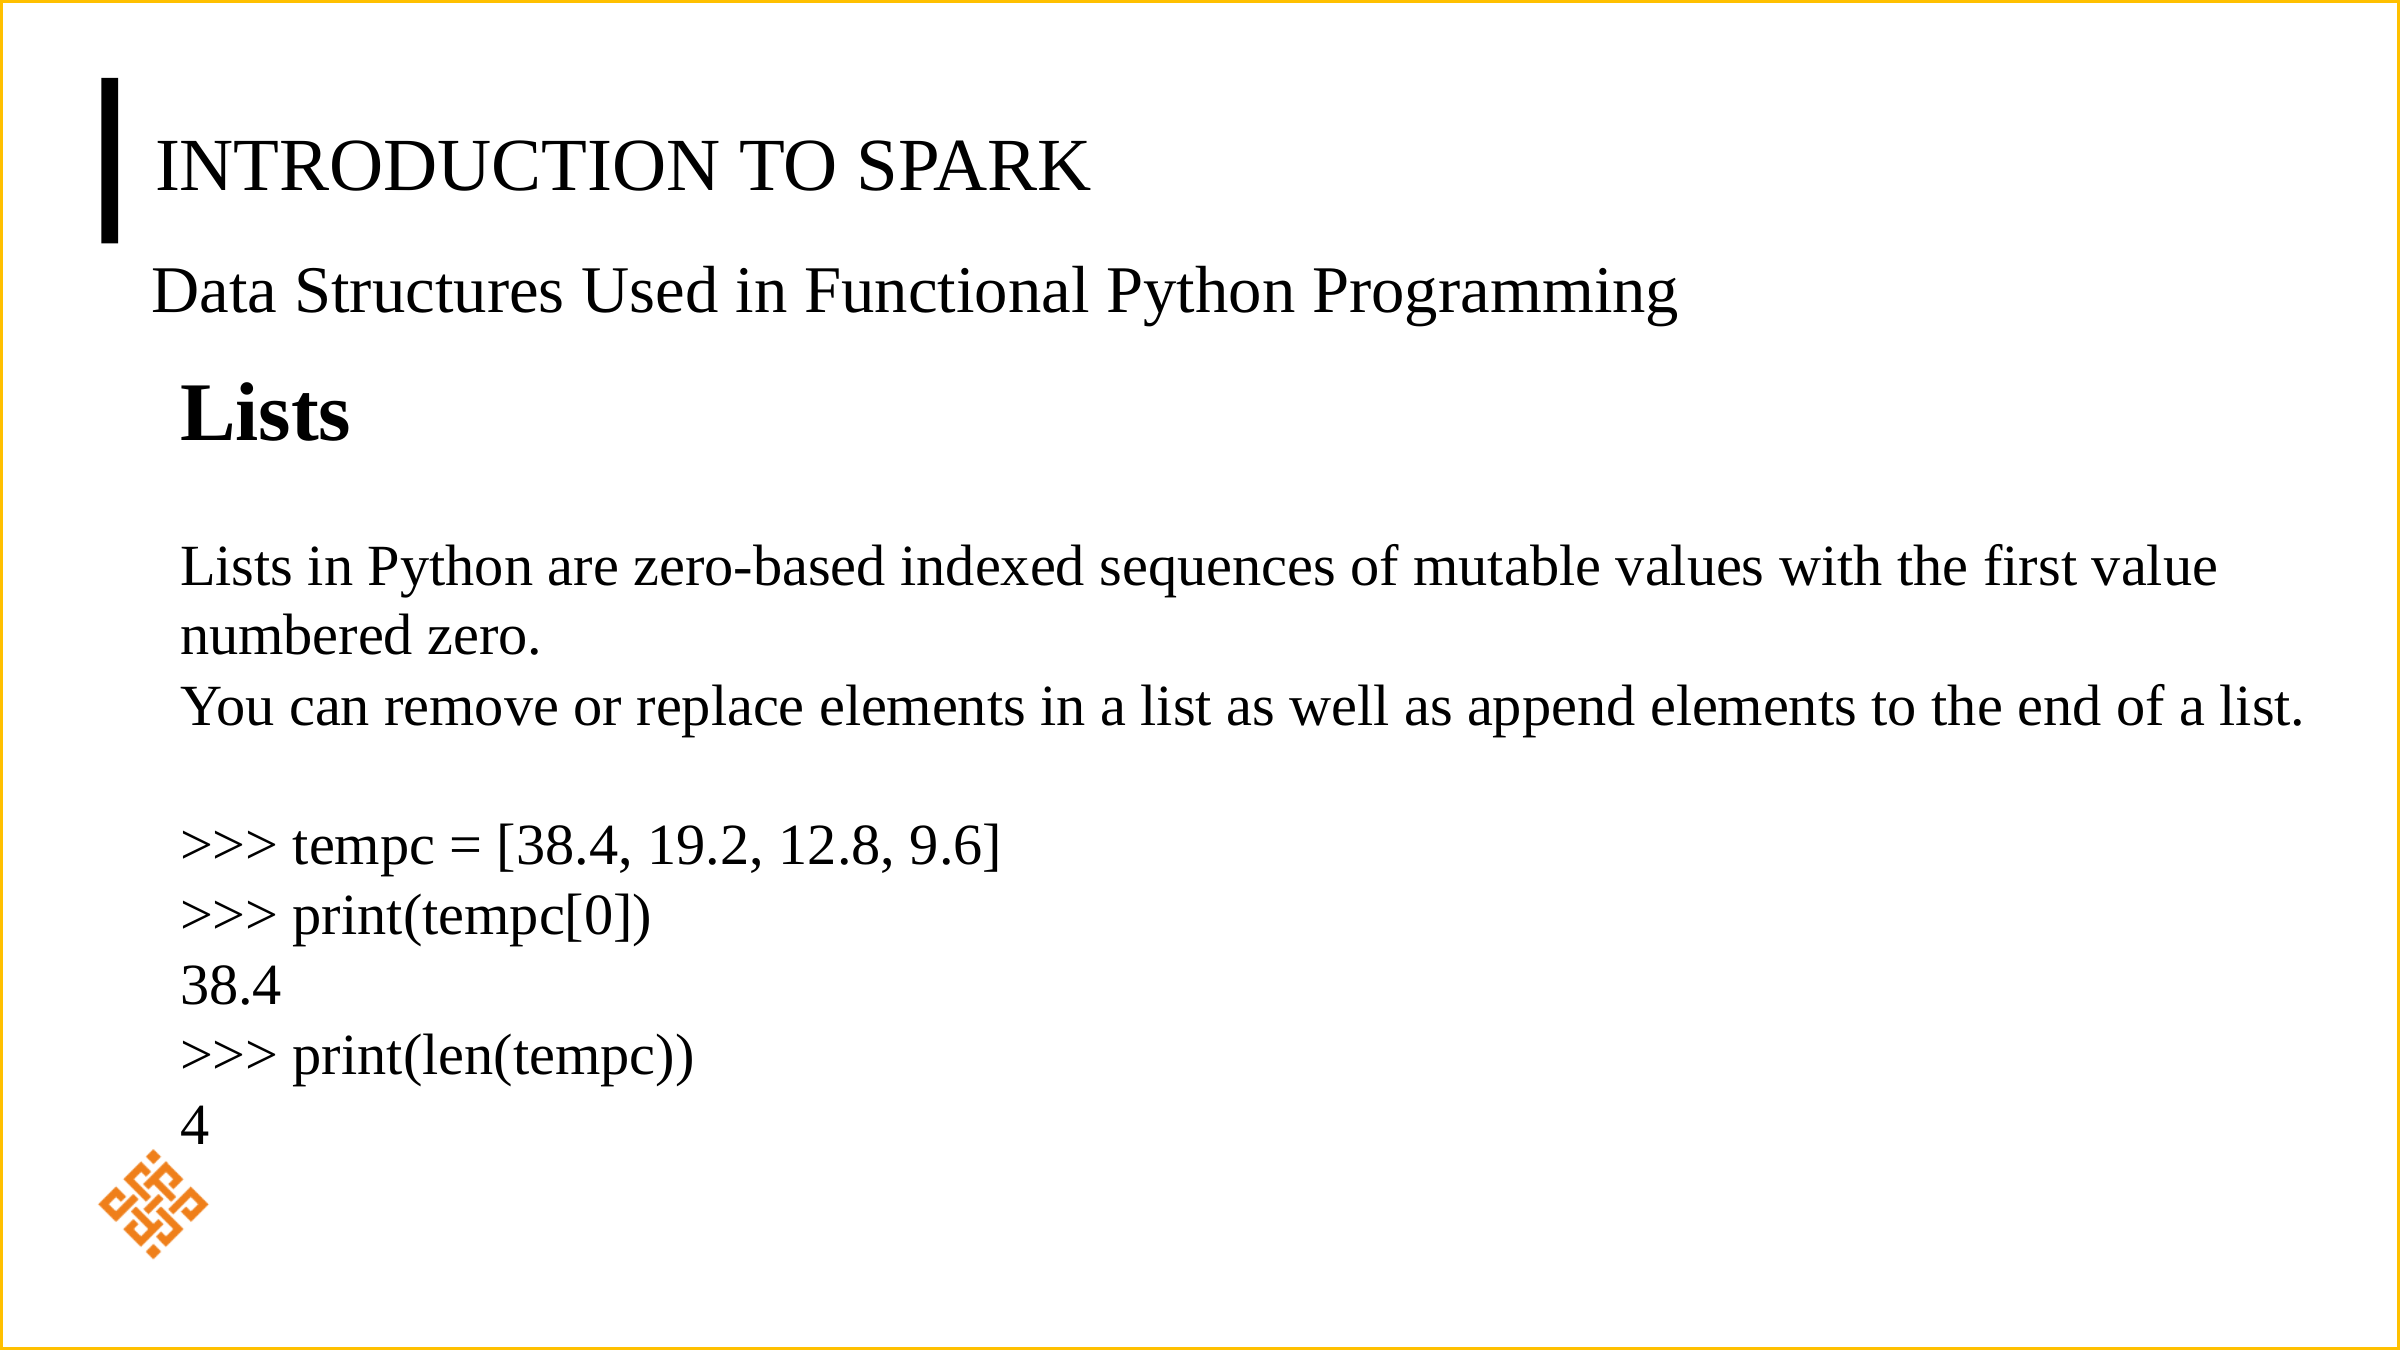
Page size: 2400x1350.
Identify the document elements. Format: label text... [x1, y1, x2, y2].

text_box Data Structures Used in Functional Python Programming [136, 237, 2150, 333]
text_box Lists Lists in Python are zero-based indexed sequences of mutable values with the first value numbered zero. You can remove or replace elements in a list as well as append elements to the end of a list. >>> tempc = [38.4, 19.2, 12.8, 9.6] >>> print(tempc[0]) 38.4 >>> print(len(tempc)) 4 [165, 349, 2400, 1294]
title Introduction to Spark [136, 77, 1360, 237]
picture [75, 1058, 235, 1350]
